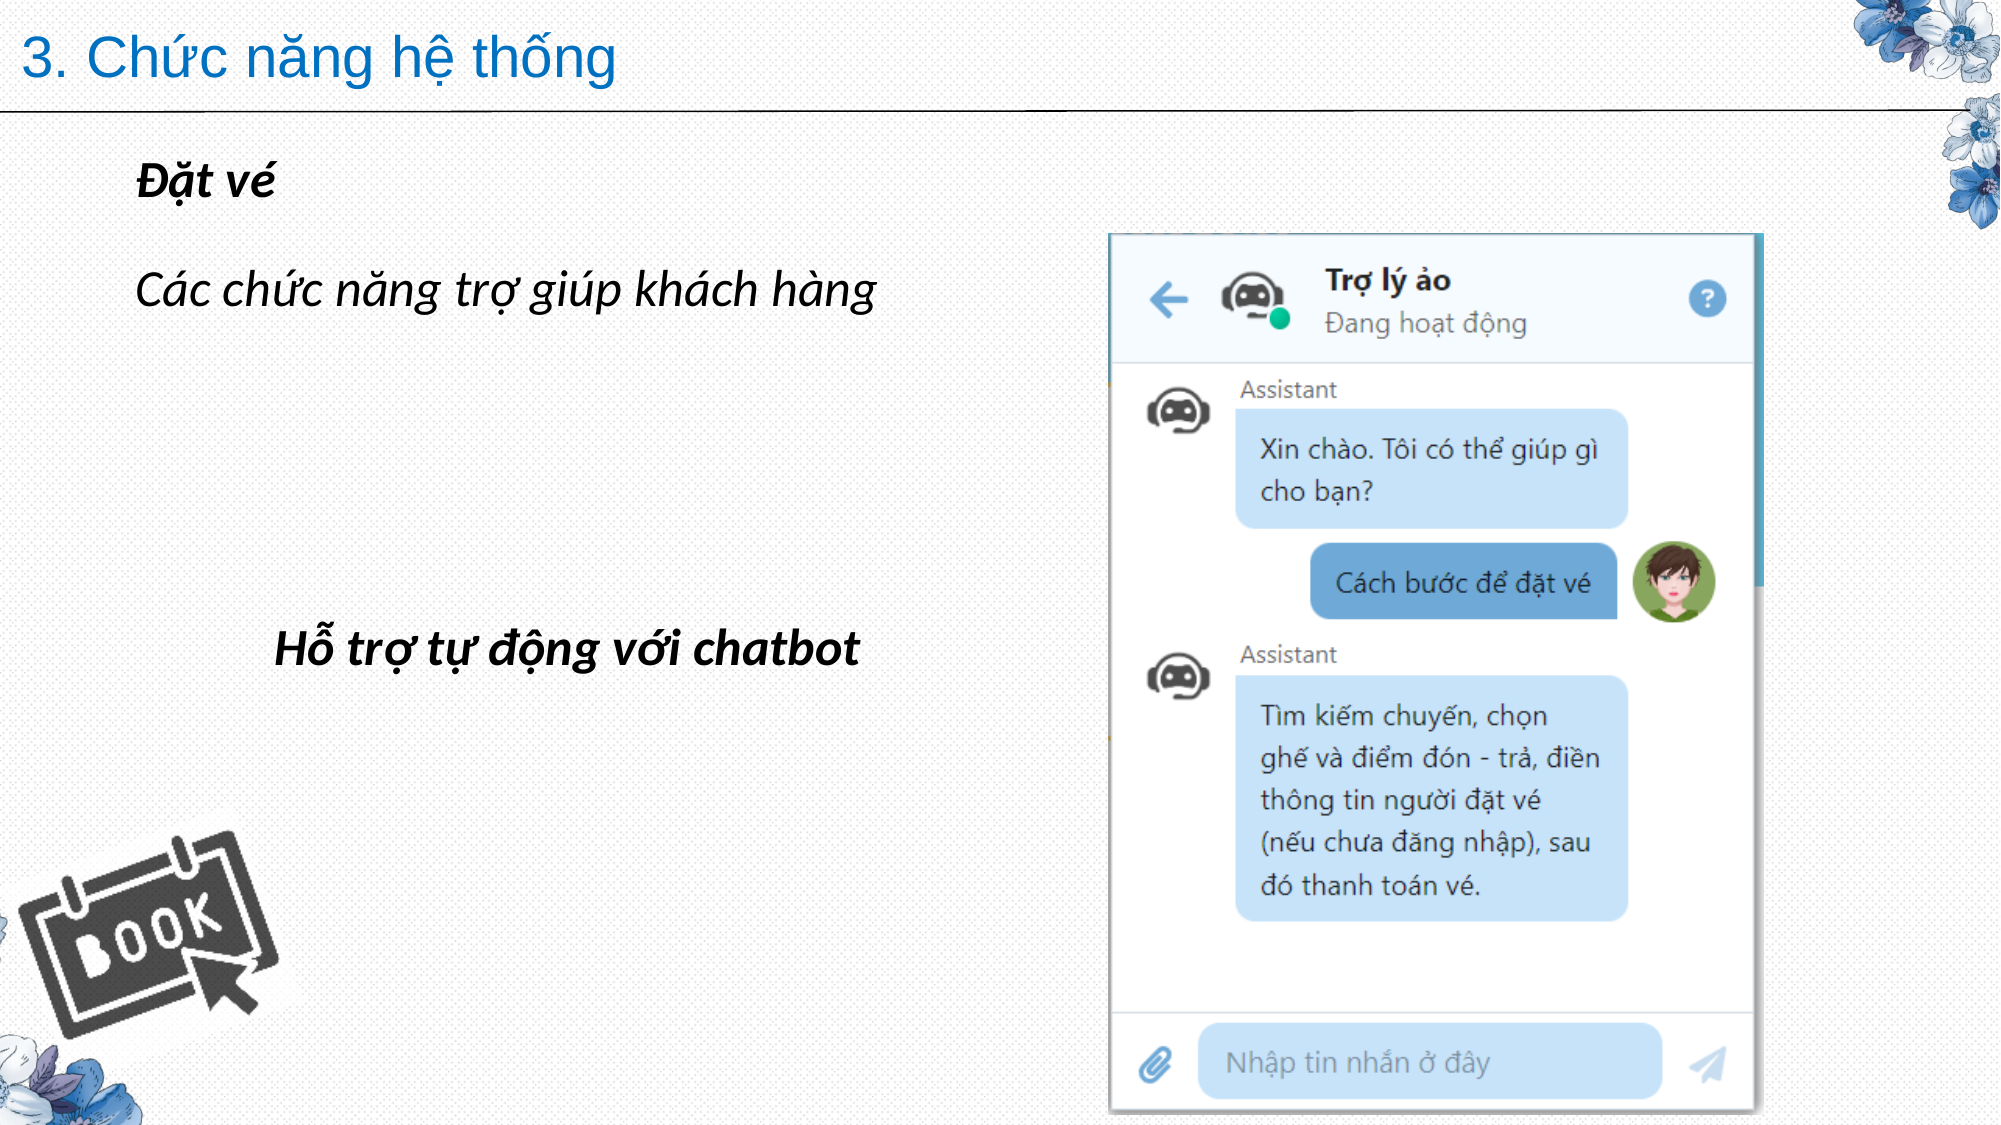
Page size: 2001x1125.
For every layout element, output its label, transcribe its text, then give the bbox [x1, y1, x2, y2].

text_box Hỗ trợ tự động với chatbot [184, 574, 908, 683]
text_box Các chức năng trợ giúp khách hàng [44, 215, 928, 325]
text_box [0, 109, 1971, 113]
picture [0, 0, 2001, 1125]
text_box Đặt vé [44, 124, 912, 215]
text_box 3. Chức năng hệ thống [6, 11, 1257, 97]
